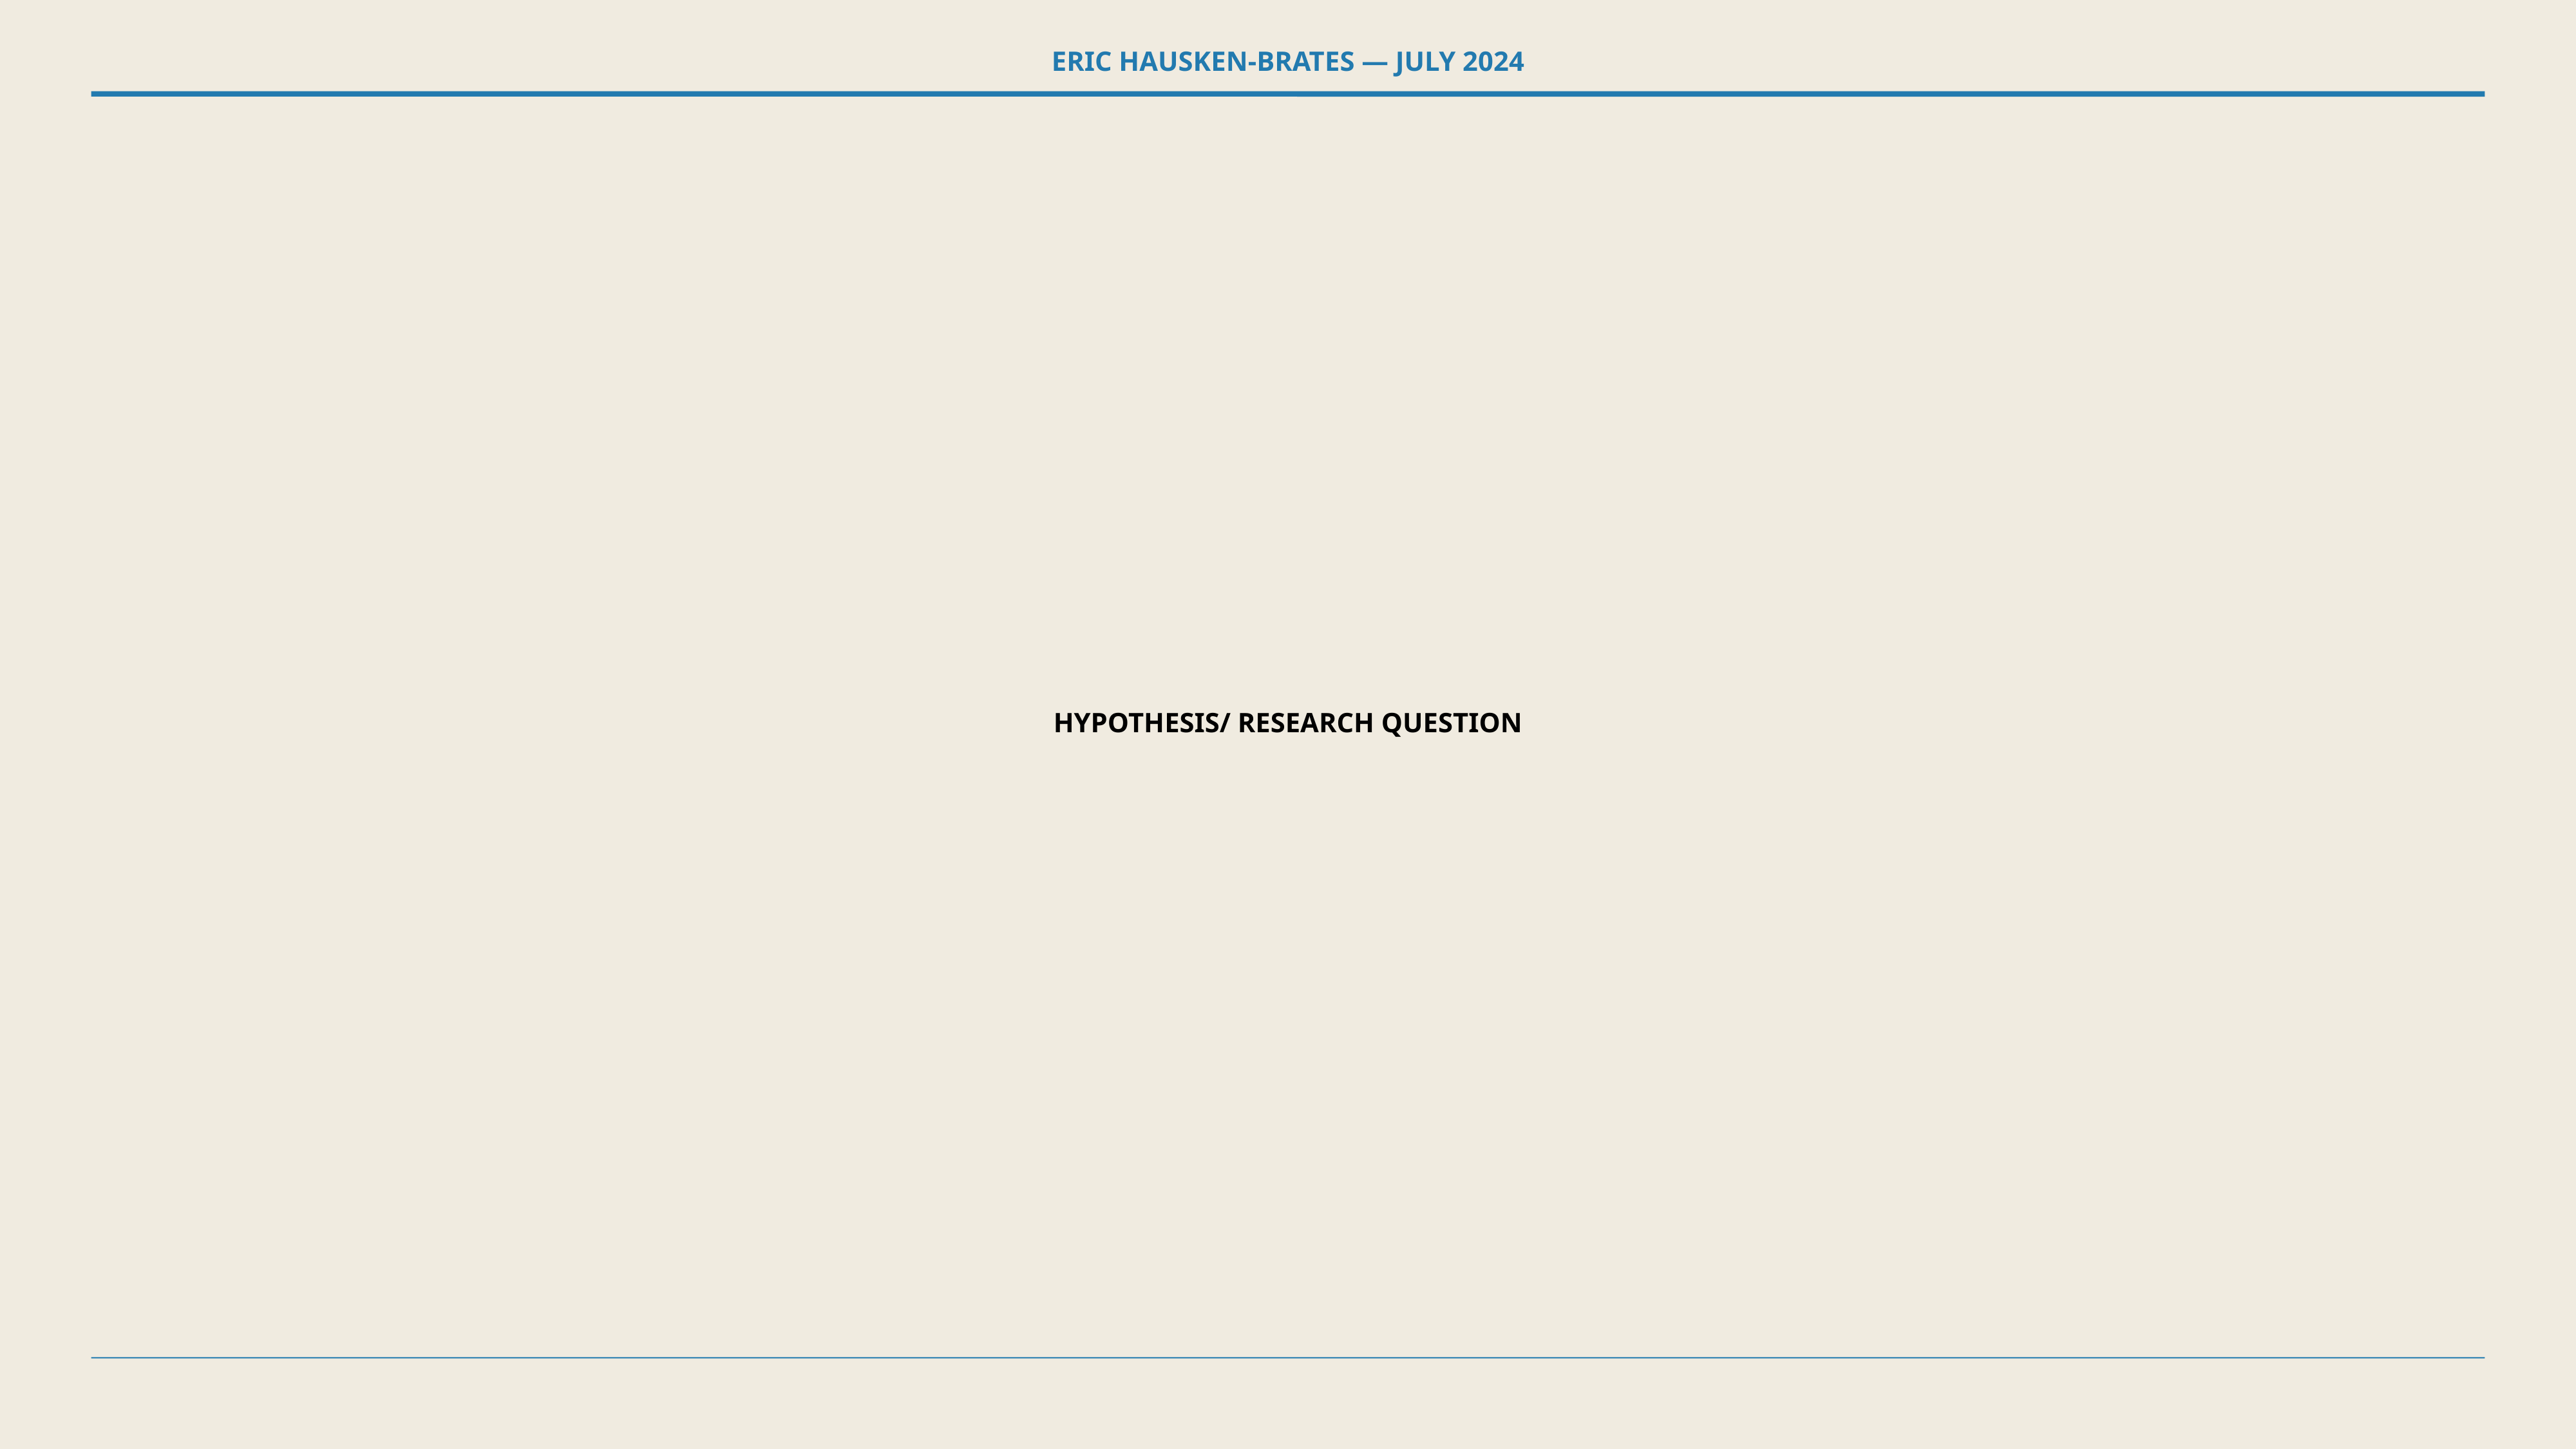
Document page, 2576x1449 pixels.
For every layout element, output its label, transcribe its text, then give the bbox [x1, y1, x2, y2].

list Hypothesis/ Research question [182, 106, 2394, 1338]
text_box Eric hausken-brates — July 2024 [182, 35, 2394, 86]
